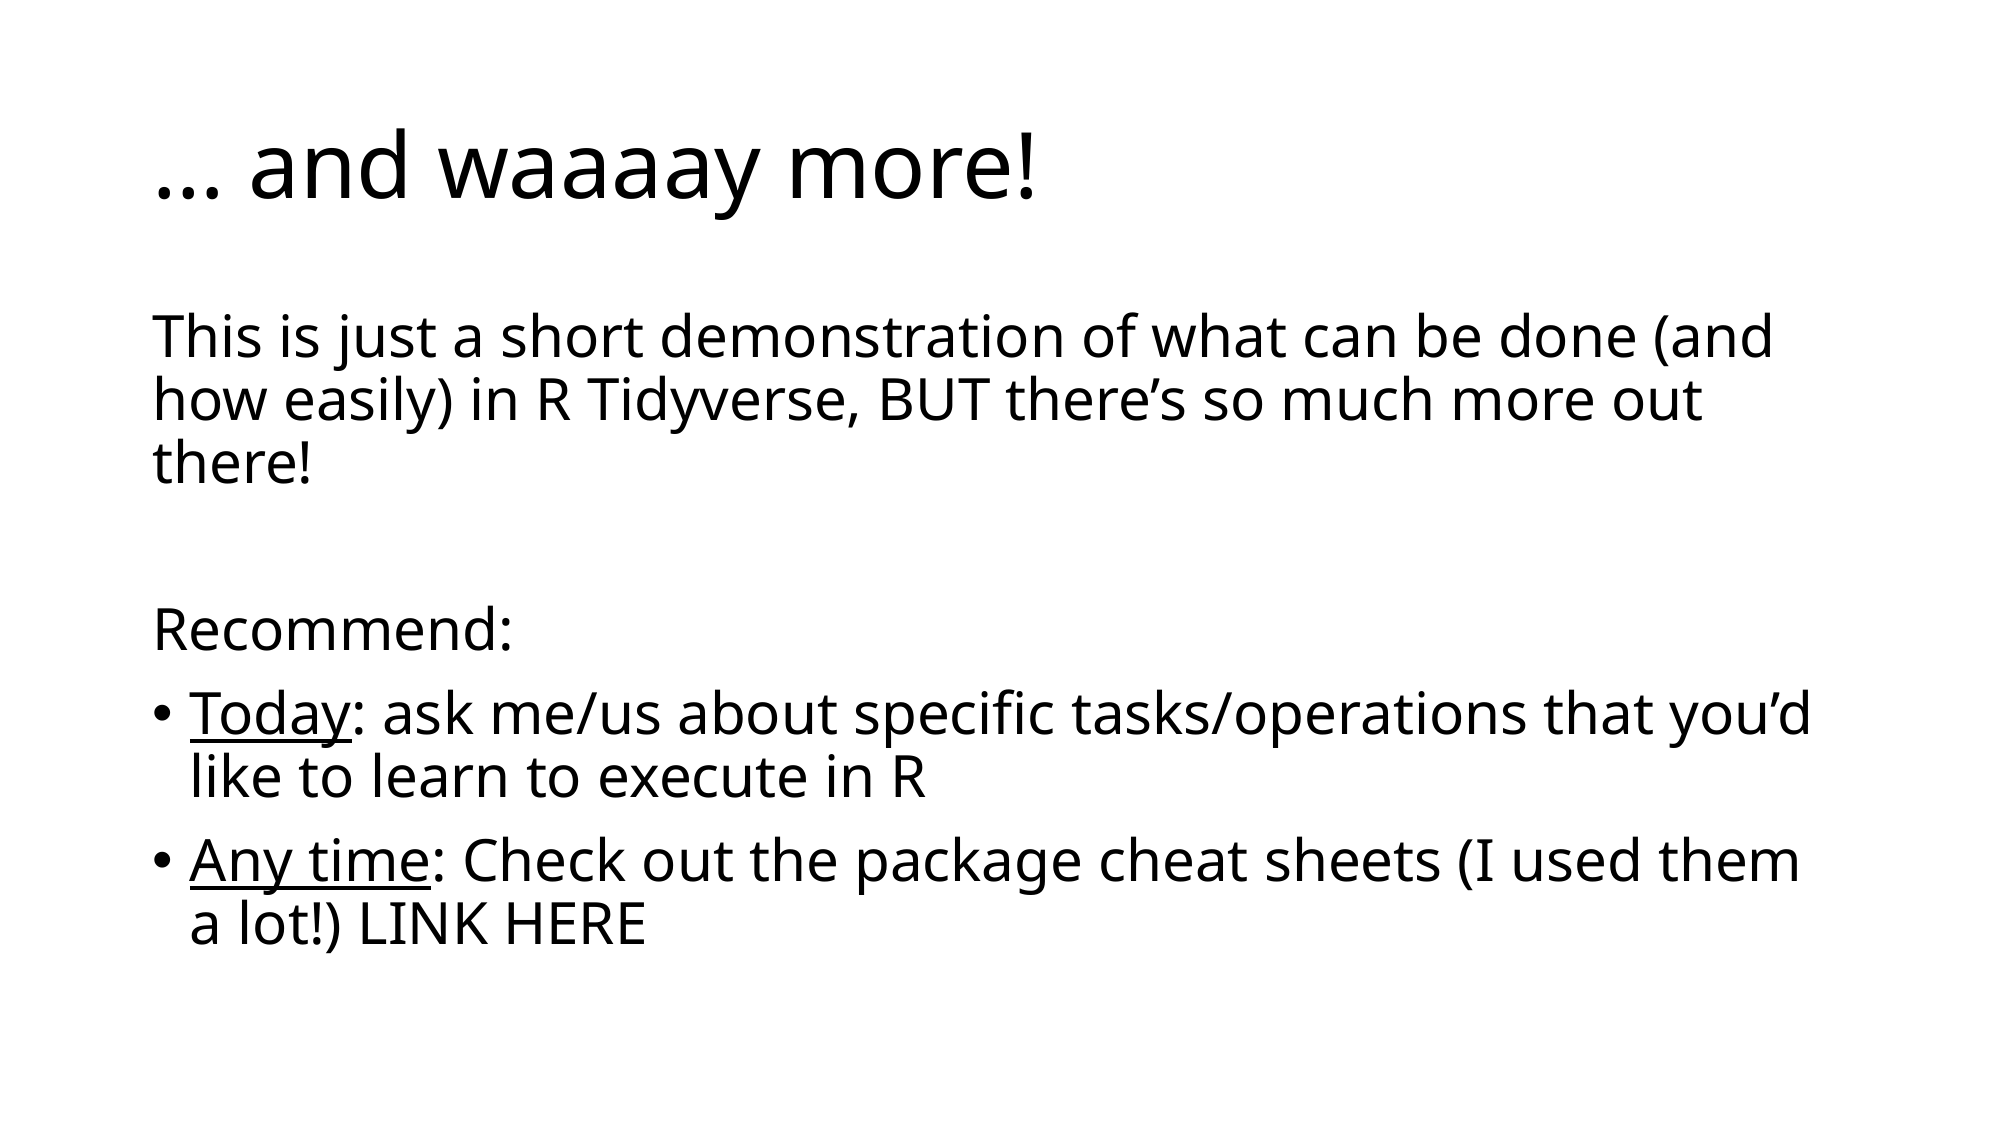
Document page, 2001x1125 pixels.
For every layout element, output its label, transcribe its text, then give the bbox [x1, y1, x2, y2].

list This is just a short demonstration of what can be done (and how easily) in R Tidyverse, BUT there’s so much more out there! Recommend: Today: ask me/us about specific tasks/operations that you’d like to learn to execute in R Any time: Check out the package cheat sheets (I used them a lot!) LINK HERE [137, 299, 1863, 1014]
title … and waaaay more! [137, 59, 1863, 278]
